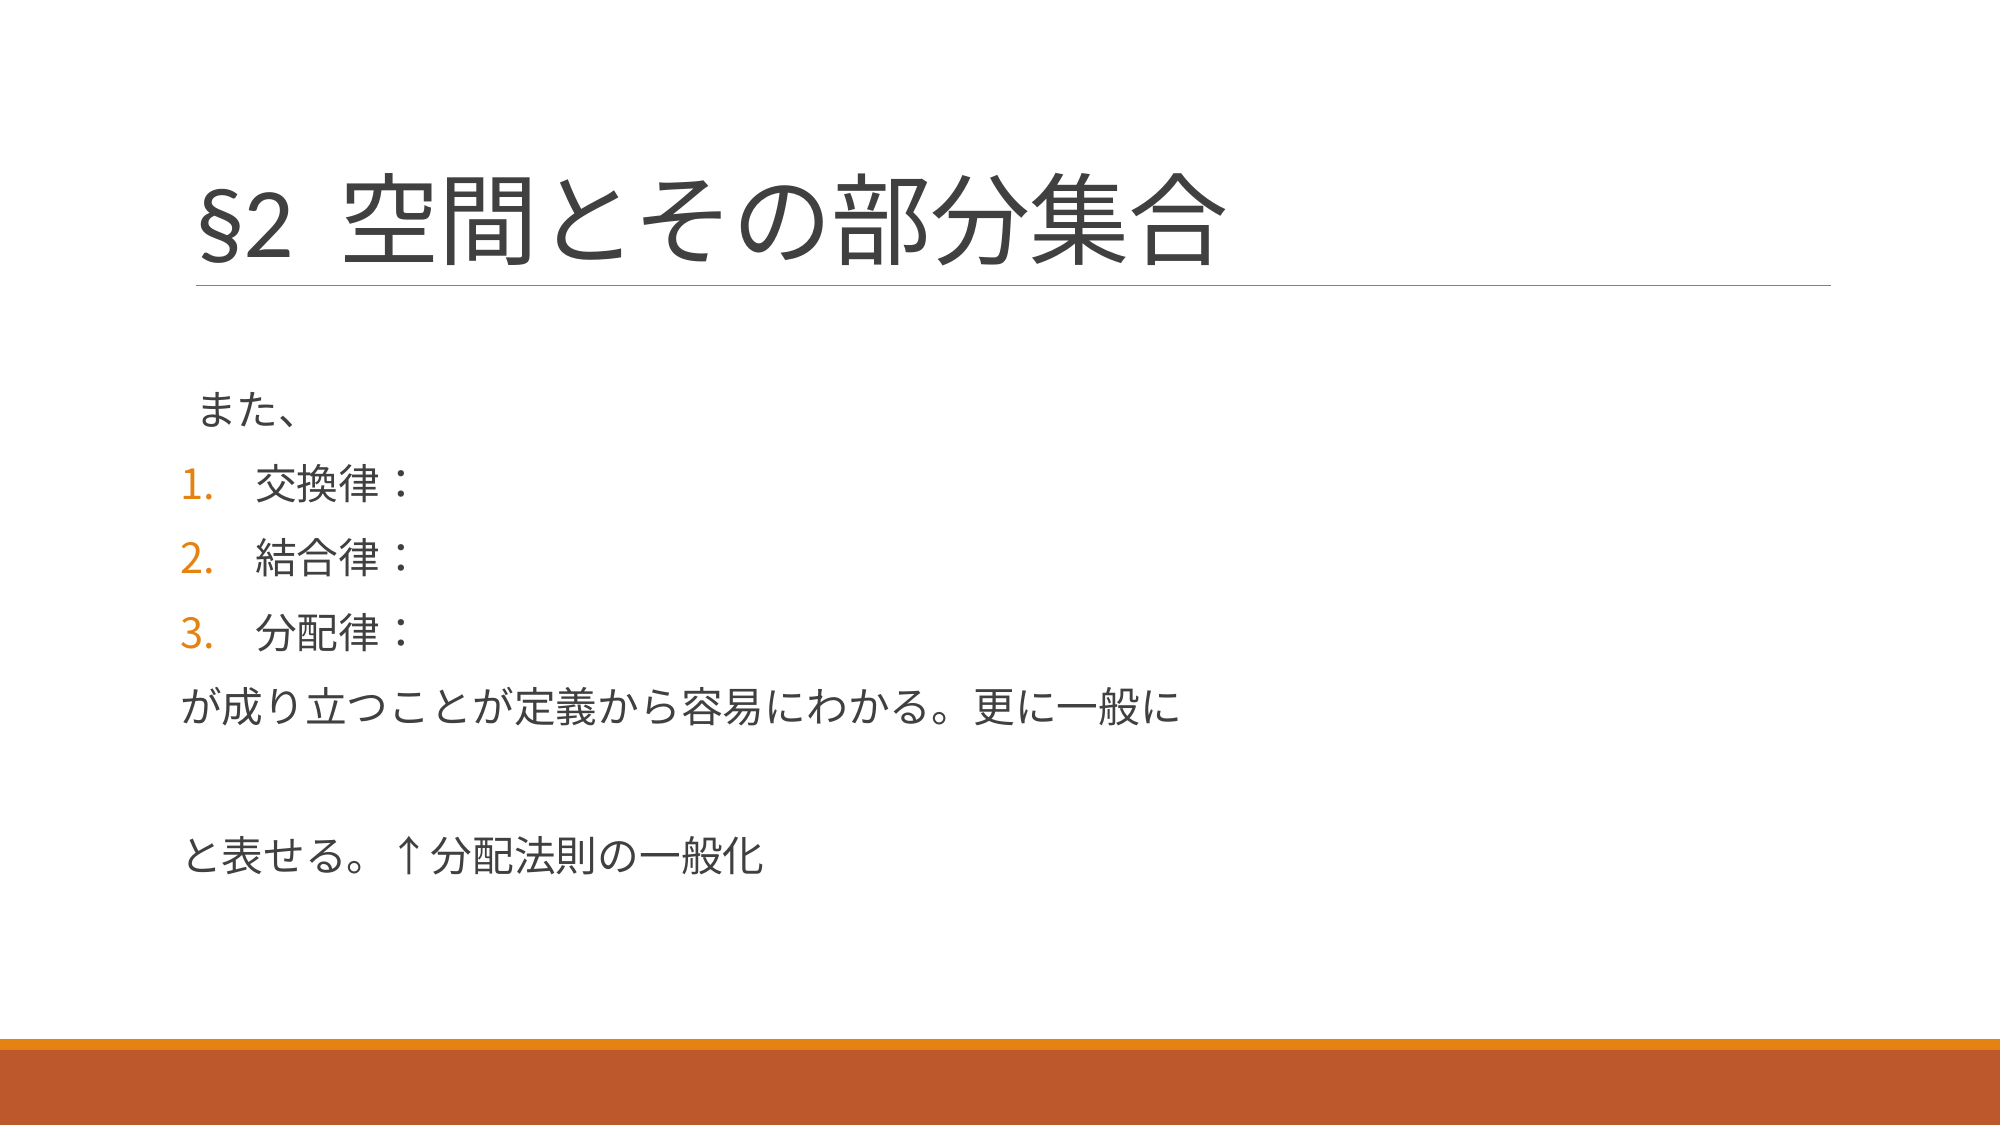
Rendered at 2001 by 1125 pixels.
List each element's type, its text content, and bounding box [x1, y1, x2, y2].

title §2 空間とその部分集合 [180, 47, 1830, 285]
